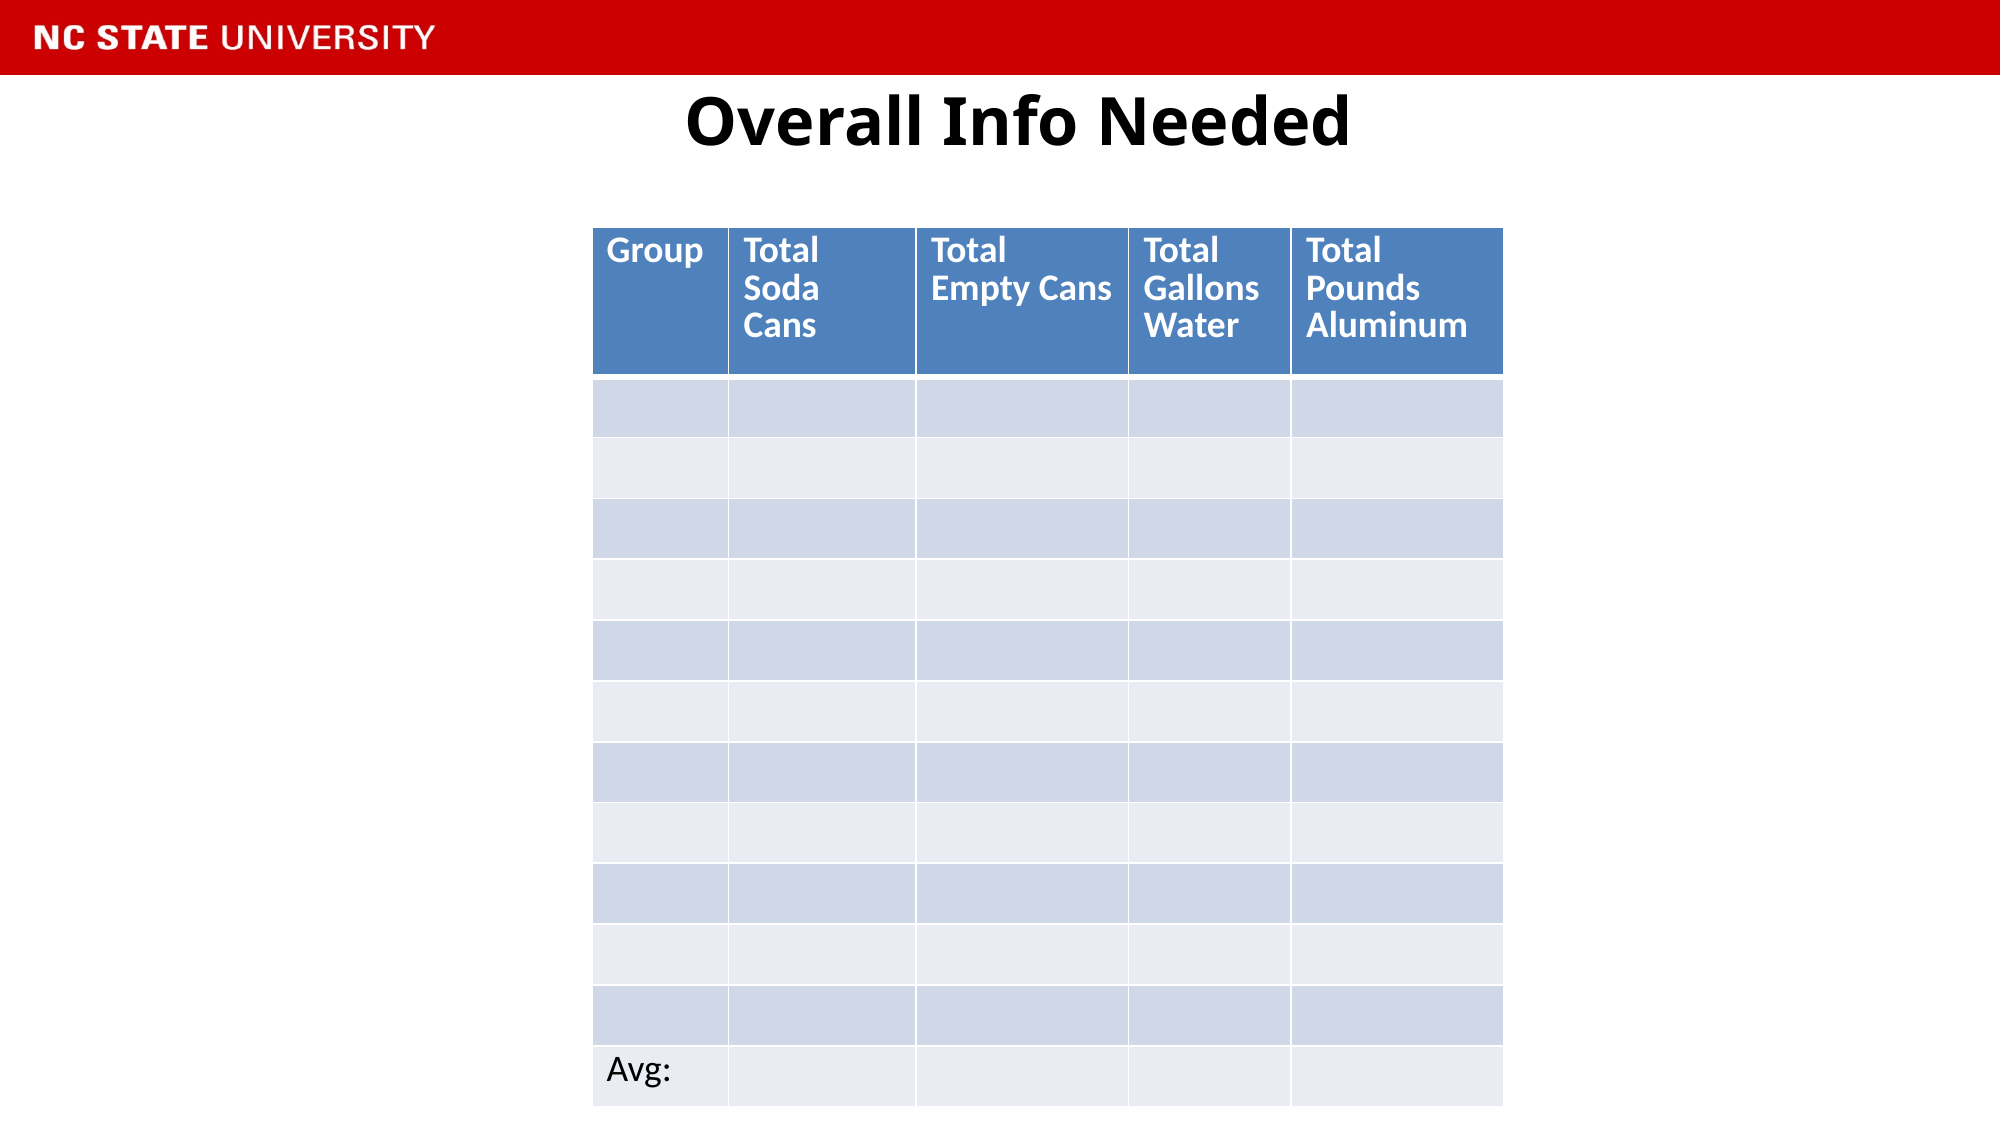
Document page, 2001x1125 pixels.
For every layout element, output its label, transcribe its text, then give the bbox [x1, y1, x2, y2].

picture [0, 0, 2000, 75]
table_cell [729, 682, 915, 741]
table_cell [729, 560, 915, 619]
table_cell [1292, 621, 1503, 680]
table_cell [593, 803, 728, 862]
table_header Total Empty Cans [917, 228, 1128, 374]
table_cell [917, 682, 1128, 741]
table_cell Avg: [593, 1047, 728, 1106]
table_cell [1292, 803, 1503, 862]
table_cell [1129, 986, 1290, 1045]
title Overall Info Needed [350, 37, 1688, 200]
table_cell [1292, 925, 1503, 984]
table_cell [917, 438, 1128, 498]
table_cell [729, 986, 915, 1045]
table_cell [1129, 1047, 1290, 1106]
table_cell [593, 682, 728, 741]
table_cell [593, 560, 728, 619]
table_cell [1129, 803, 1290, 862]
table_cell [593, 621, 728, 680]
table_cell [1292, 743, 1503, 802]
table_header Total Soda Cans [729, 228, 915, 374]
table_cell [593, 986, 728, 1045]
table_cell [1292, 560, 1503, 619]
table_cell [1129, 682, 1290, 741]
table_cell [729, 380, 915, 437]
table_cell [1129, 380, 1290, 437]
table_cell [593, 864, 728, 923]
table_cell [1129, 864, 1290, 923]
table_cell [1129, 560, 1290, 619]
table_cell [593, 438, 728, 498]
table_cell [729, 621, 915, 680]
table_cell [729, 743, 915, 802]
table_cell [1129, 743, 1290, 802]
table_cell [1292, 986, 1503, 1045]
table_cell [917, 743, 1128, 802]
table_cell [729, 864, 915, 923]
table_header Total Pounds Aluminum [1292, 228, 1503, 374]
table_cell [593, 499, 728, 558]
table_cell [1292, 499, 1503, 558]
table_cell [1292, 682, 1503, 741]
table_cell [917, 380, 1128, 437]
table_cell [917, 1047, 1128, 1106]
table_cell [917, 560, 1128, 619]
table_cell [729, 1047, 915, 1106]
table_header Group [593, 228, 728, 374]
table_cell [593, 743, 728, 802]
table_cell [917, 803, 1128, 862]
table_cell [1292, 438, 1503, 498]
table_cell [729, 803, 915, 862]
table_cell [729, 925, 915, 984]
table_cell [917, 621, 1128, 680]
table_header Total Gallons Water [1129, 228, 1290, 374]
table_cell [593, 380, 728, 437]
table_cell [1129, 925, 1290, 984]
table_cell [1292, 380, 1503, 437]
table_cell [593, 925, 728, 984]
table_cell [729, 499, 915, 558]
table_cell [1129, 499, 1290, 558]
table_cell [917, 499, 1128, 558]
table_cell [917, 864, 1128, 923]
table_cell [1129, 621, 1290, 680]
table_cell [729, 438, 915, 498]
table_cell [1292, 1047, 1503, 1106]
table_cell [917, 986, 1128, 1045]
table_cell [1292, 864, 1503, 923]
table_cell [1129, 438, 1290, 498]
table_cell [917, 925, 1128, 984]
